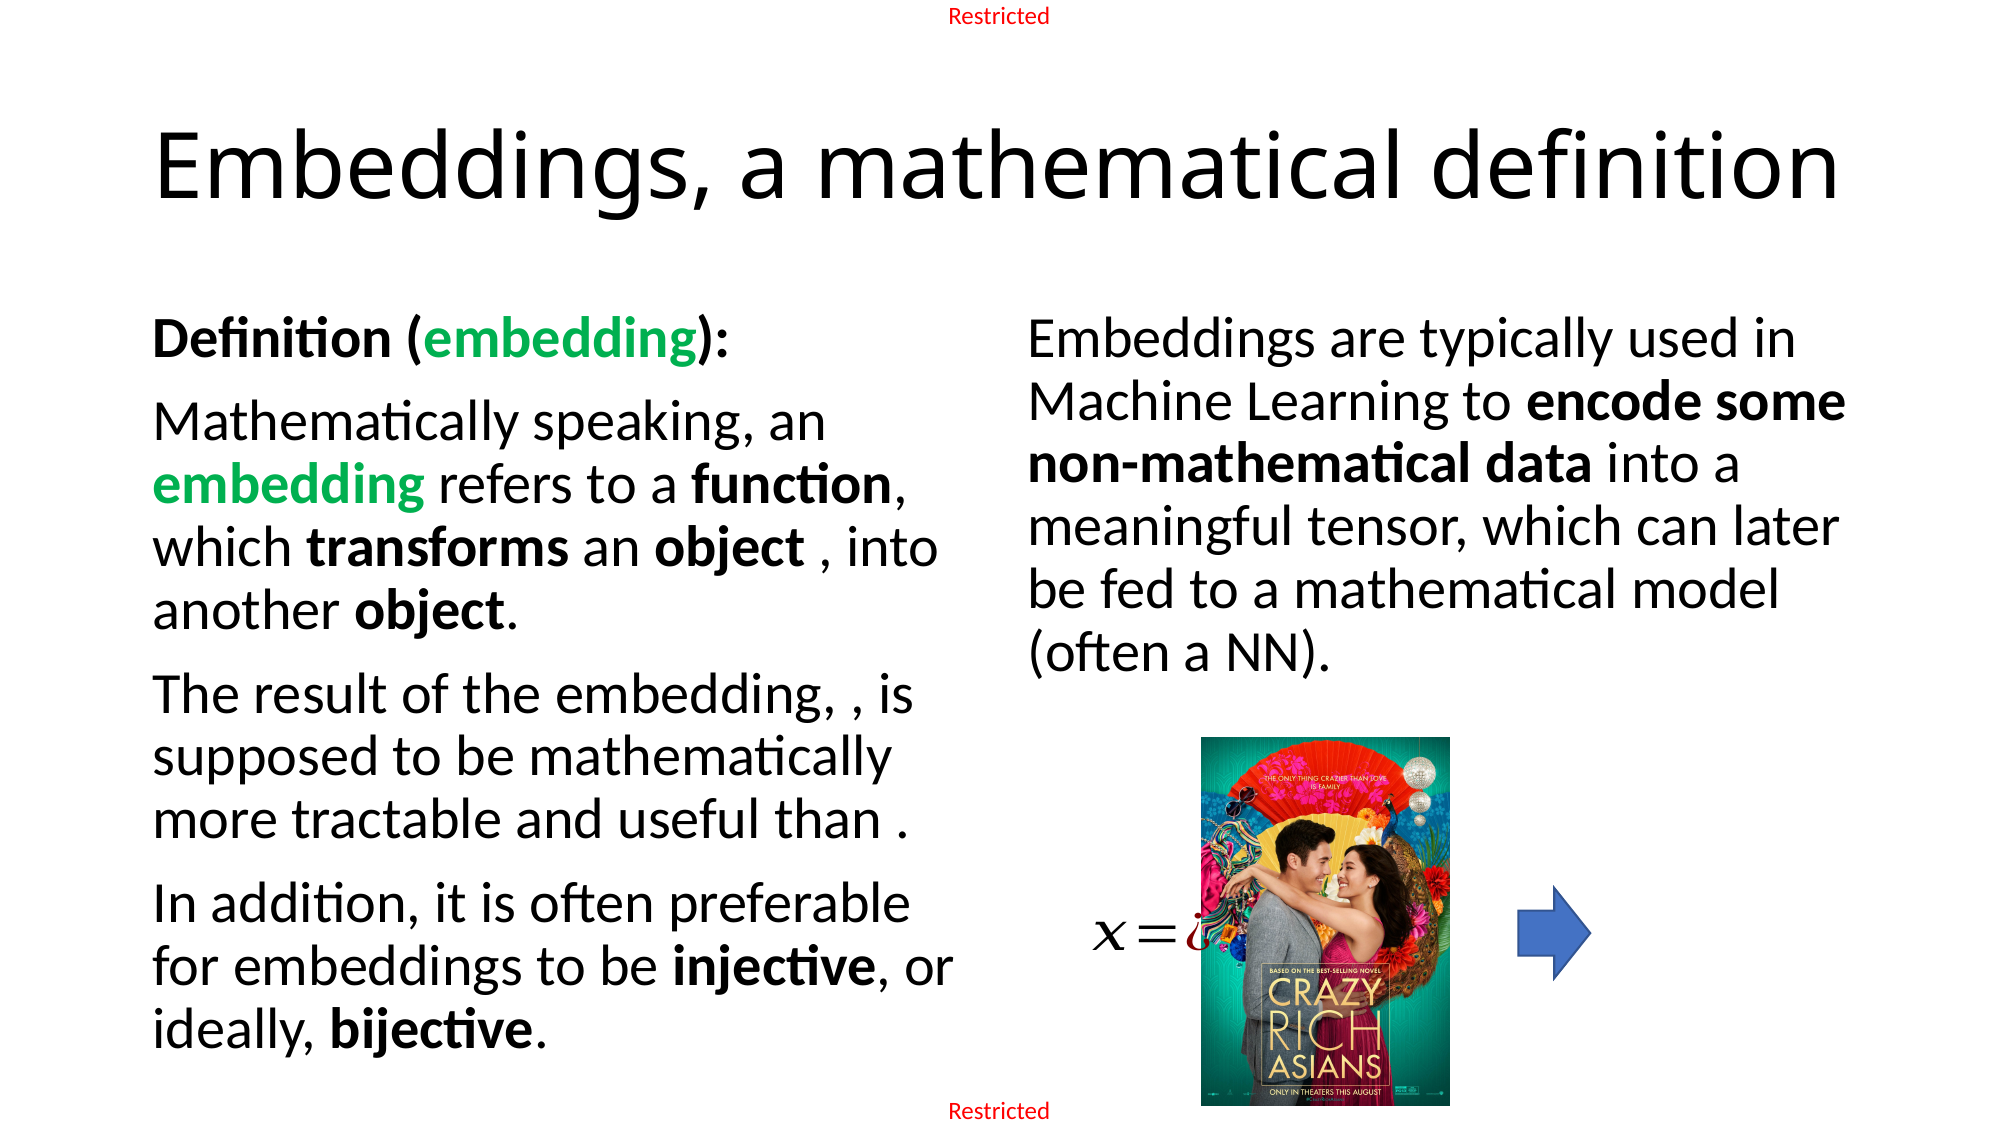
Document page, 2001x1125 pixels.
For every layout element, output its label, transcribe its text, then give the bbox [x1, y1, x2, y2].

picture [1415, 815, 1425, 826]
picture [1201, 737, 1450, 1106]
title Embeddings, a mathematical definition [137, 59, 1863, 278]
list Embeddings are typically used in Machine Learning to encode some non-mathematical data into a meaningful tensor, which can later be fed to a mathematical model (often a NN). [1012, 299, 1863, 1014]
text_box [1517, 885, 1592, 982]
